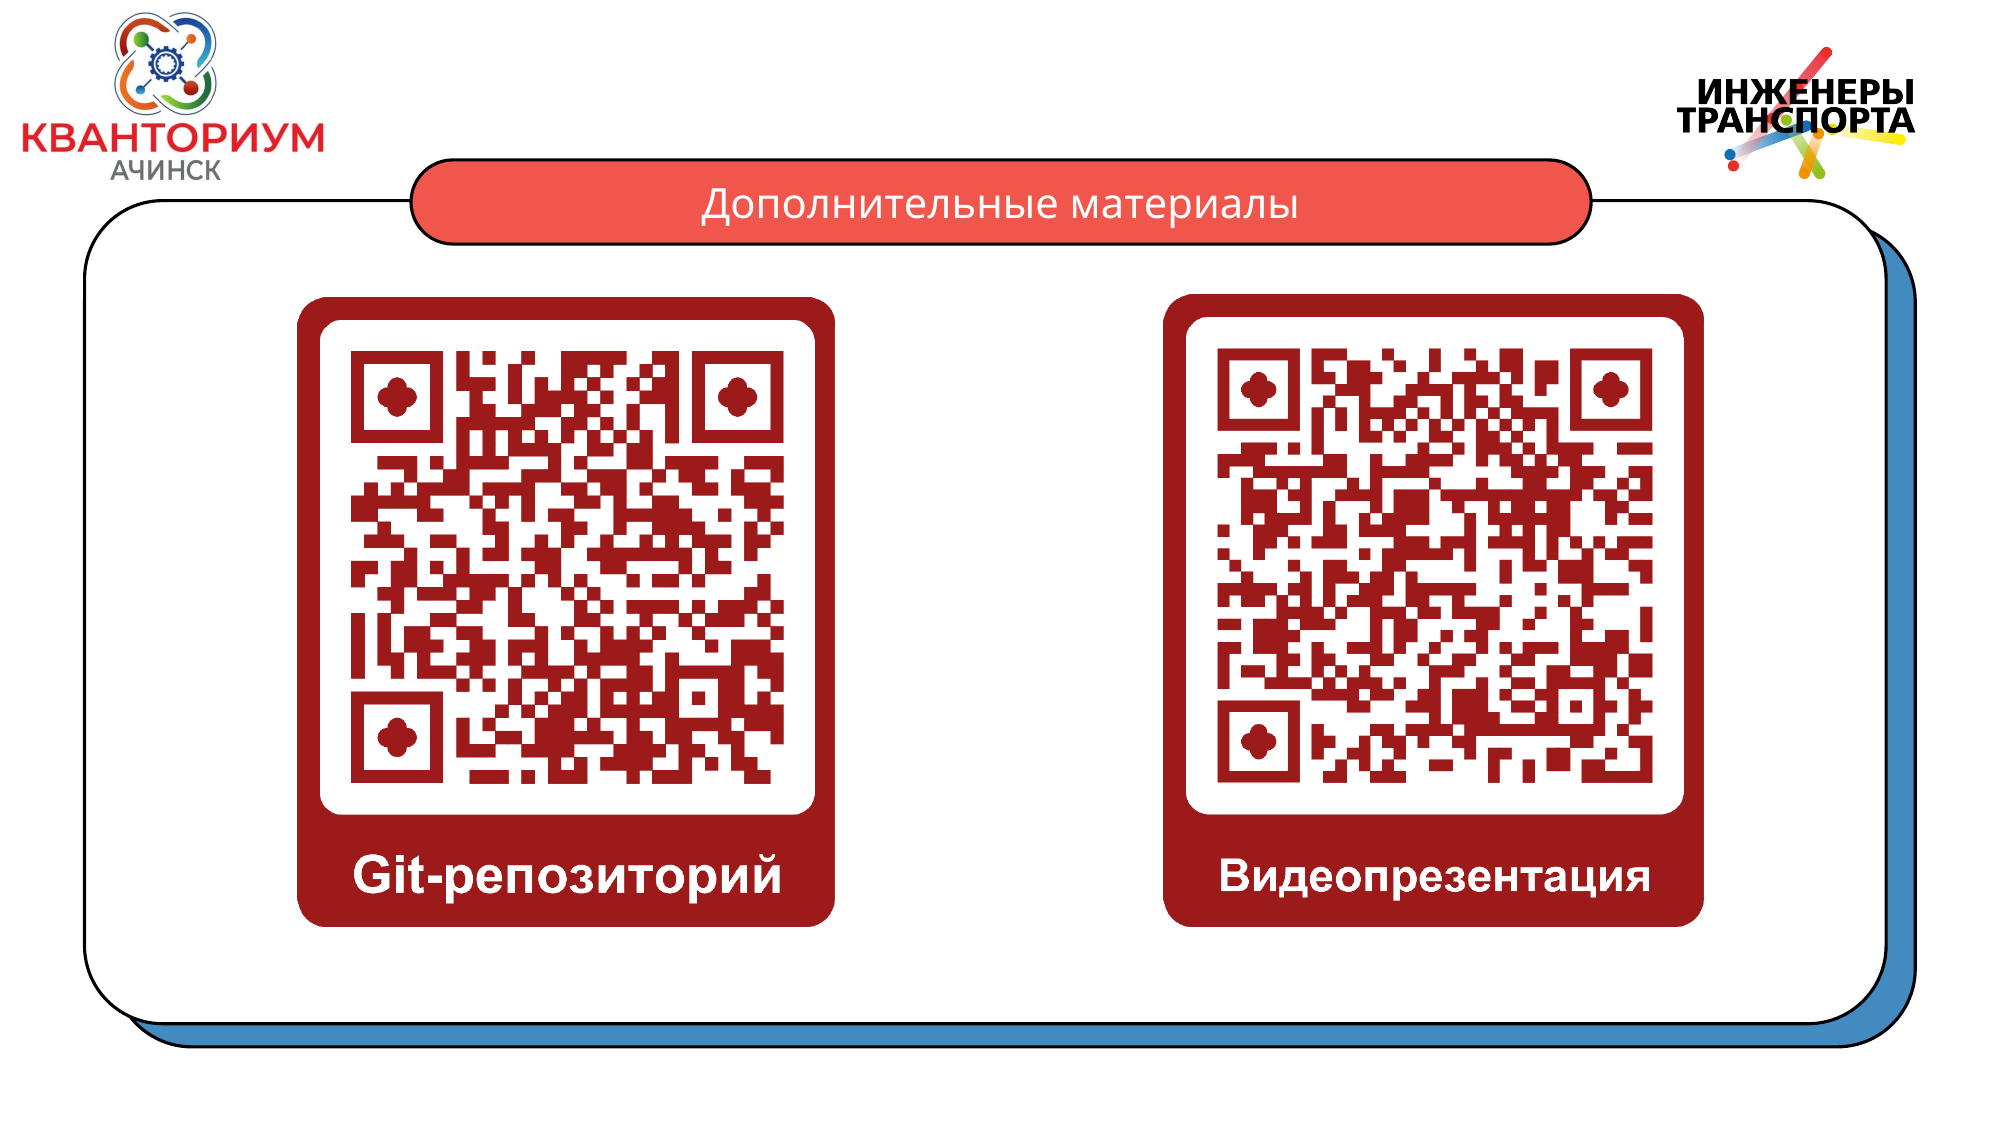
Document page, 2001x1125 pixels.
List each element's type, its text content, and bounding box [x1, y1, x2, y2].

text_box Дополнительные материалы [471, 169, 1531, 198]
text_box [410, 158, 1592, 198]
picture [19, 10, 327, 192]
picture [297, 297, 837, 927]
picture [1639, 27, 1939, 195]
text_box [84, 200, 1916, 1047]
picture [1163, 294, 1706, 927]
